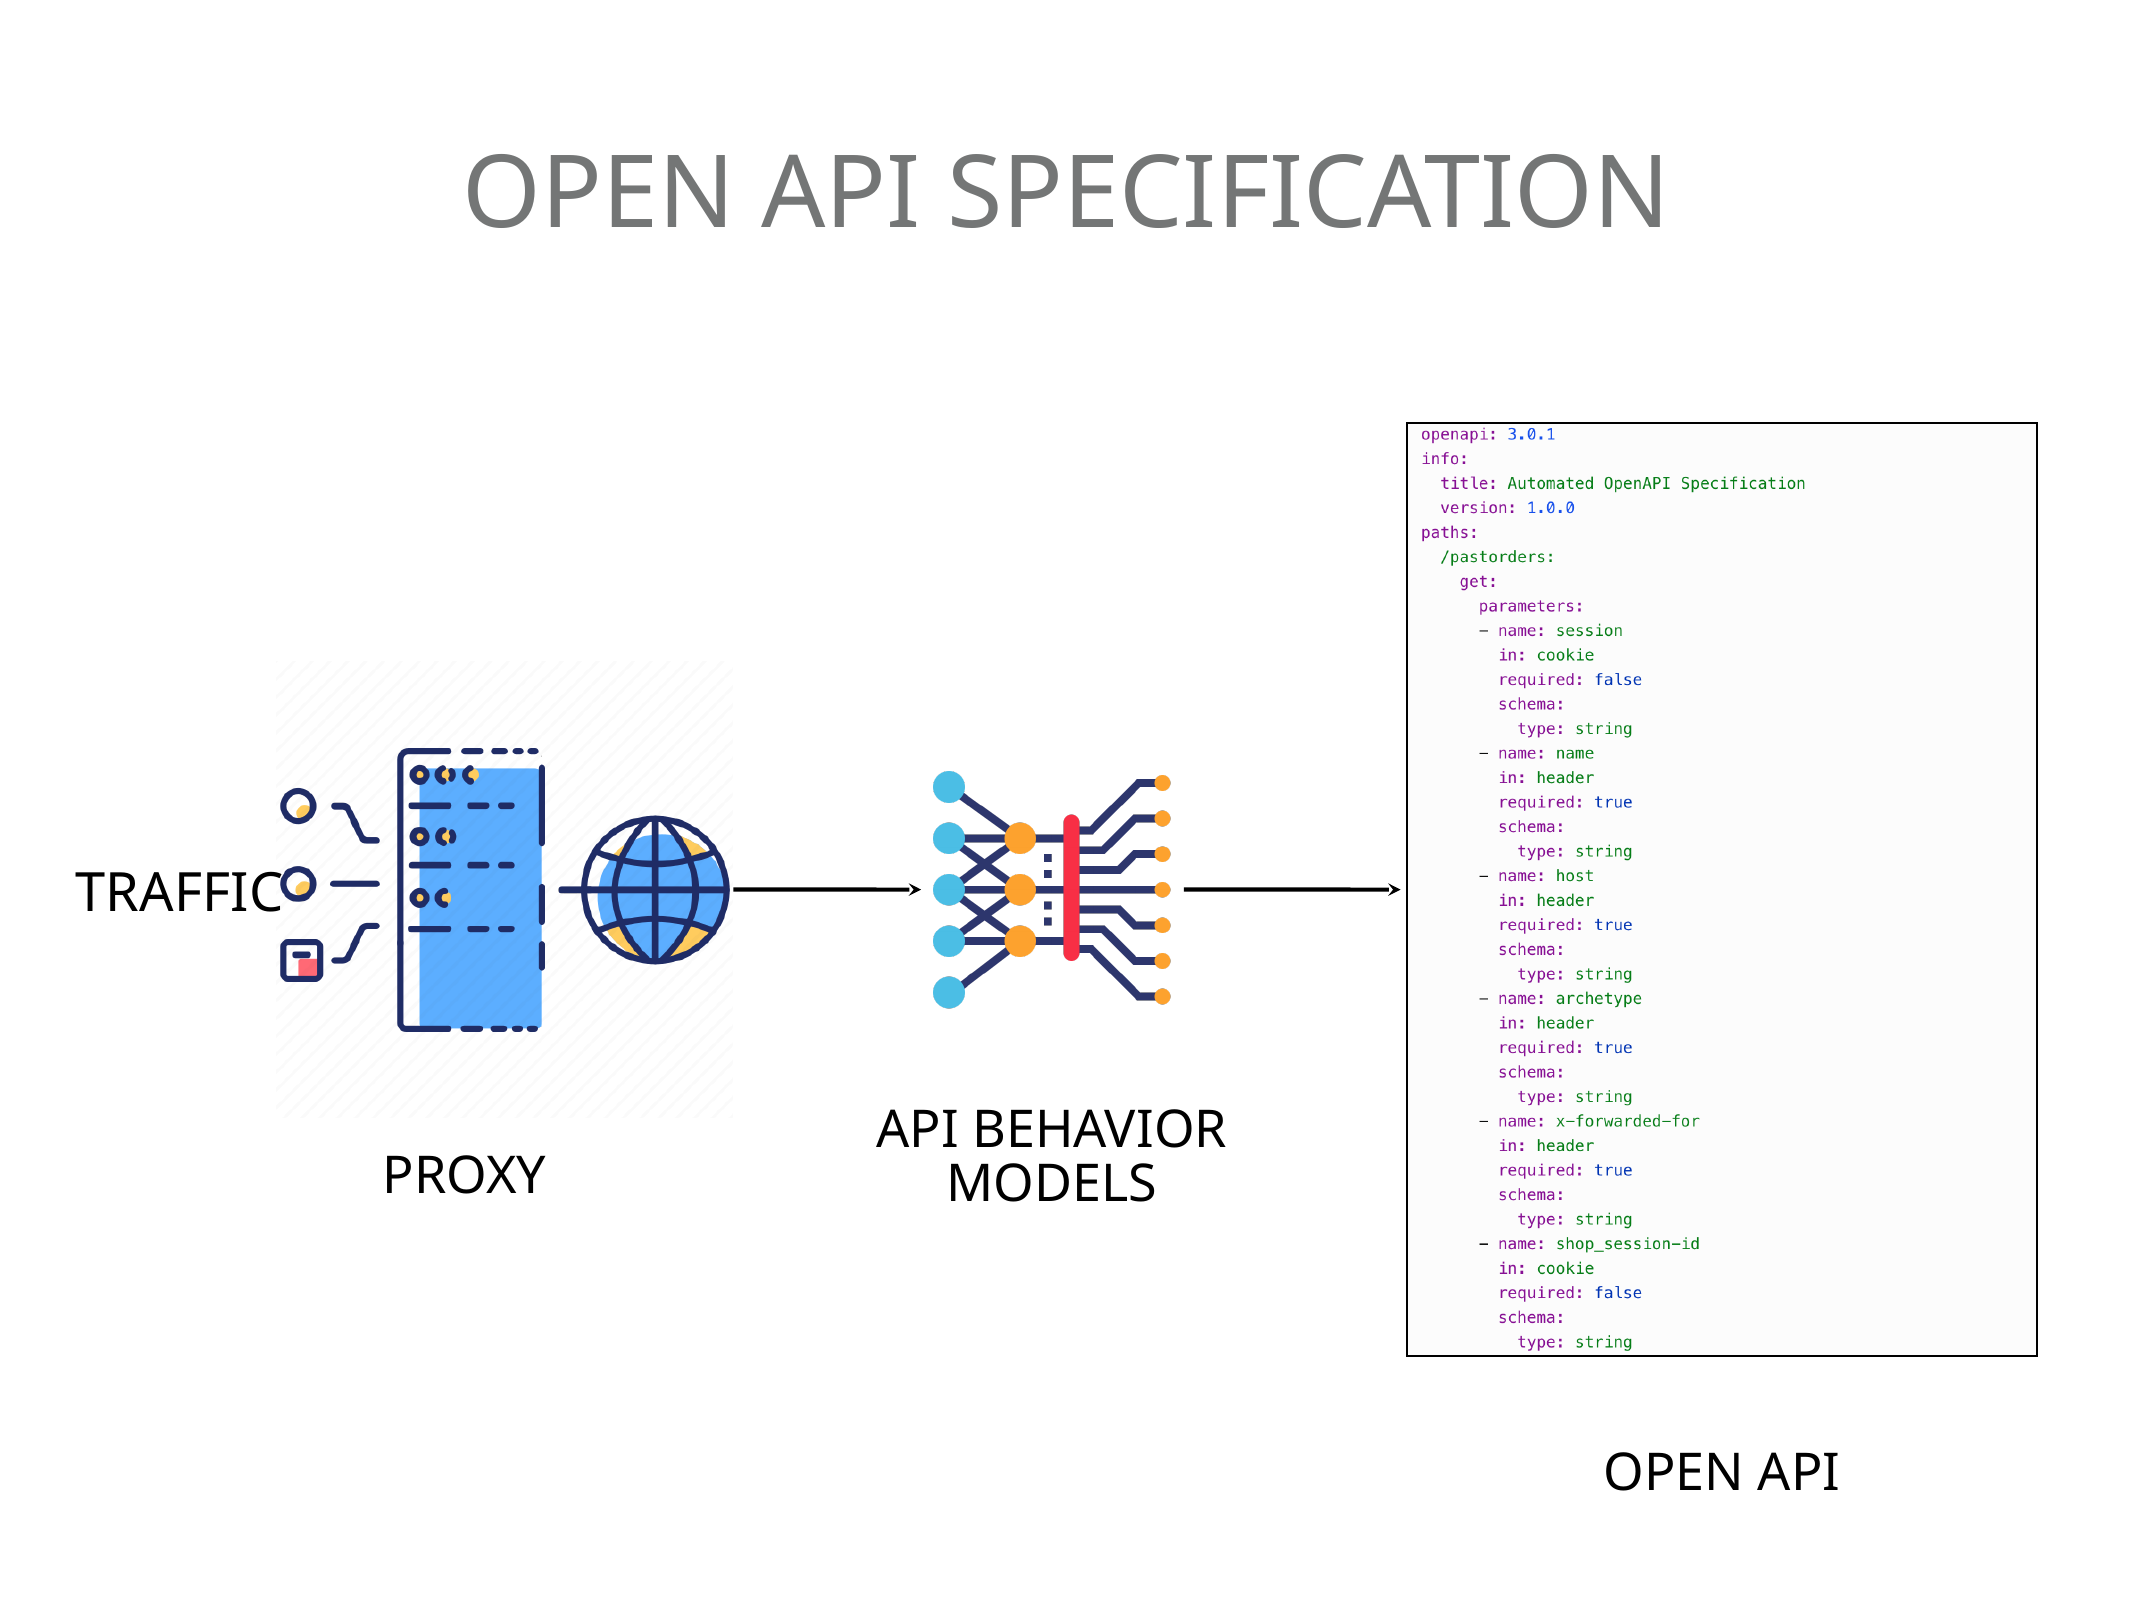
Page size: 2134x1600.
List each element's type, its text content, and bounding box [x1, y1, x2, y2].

text_box Traffic [67, 848, 276, 931]
picture [276, 661, 734, 1118]
title Open api specification [93, 118, 2041, 238]
text_box [908, 883, 922, 896]
text_box Api behavior models [868, 1133, 1236, 1211]
picture [925, 763, 1179, 1016]
text_box Proxy [374, 1132, 555, 1212]
text_box Open api [1595, 1430, 1849, 1510]
text_box [1388, 883, 1401, 896]
picture [1407, 424, 2037, 1355]
